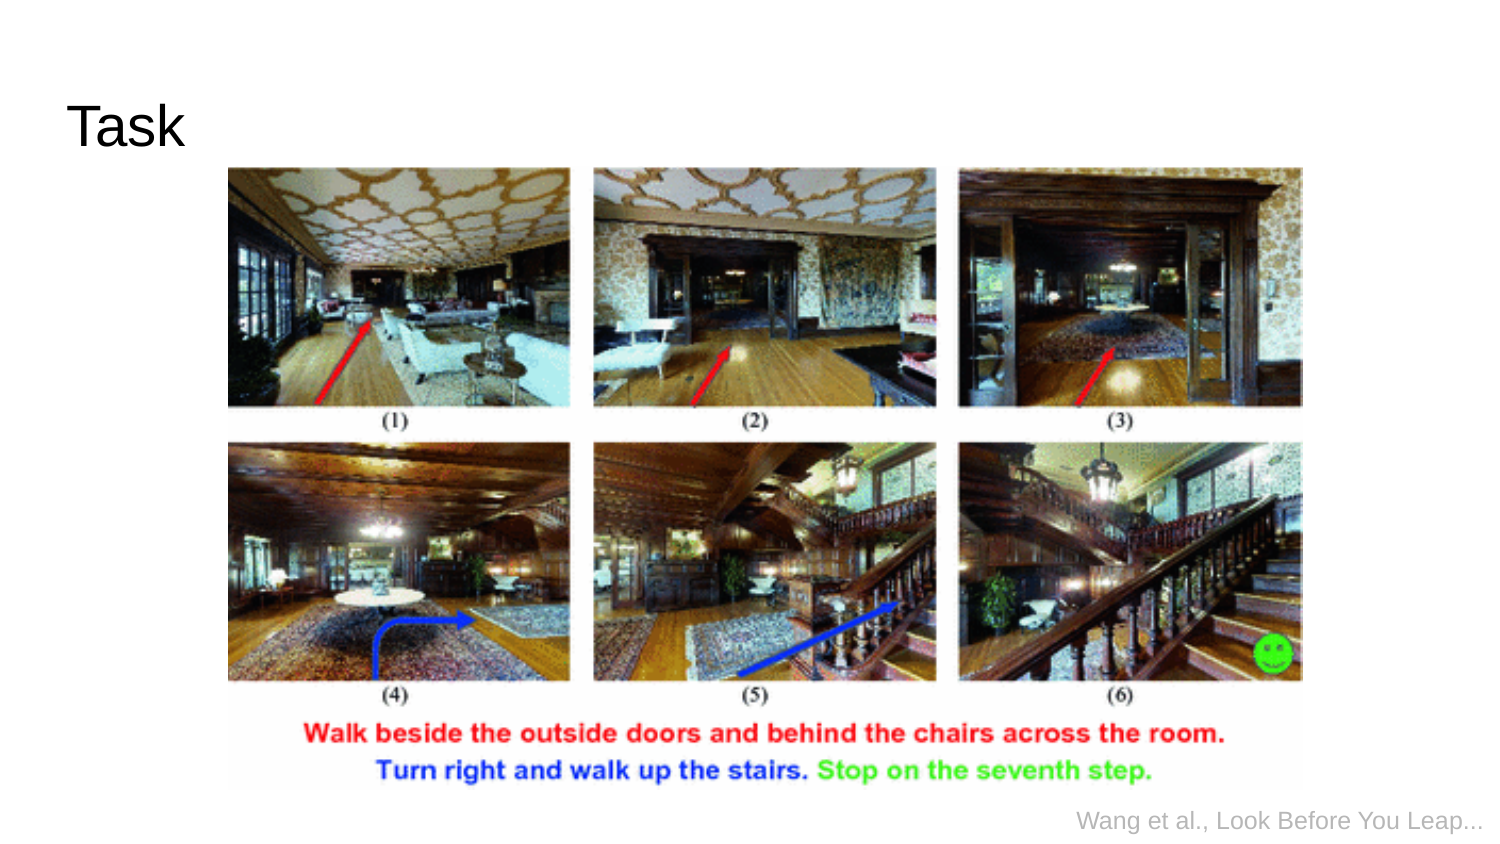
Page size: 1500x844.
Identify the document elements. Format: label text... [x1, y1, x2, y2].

title Wang et al., Look Before You Leap... [0, 789, 1500, 844]
picture [228, 166, 1303, 790]
title Task [51, 72, 1449, 167]
